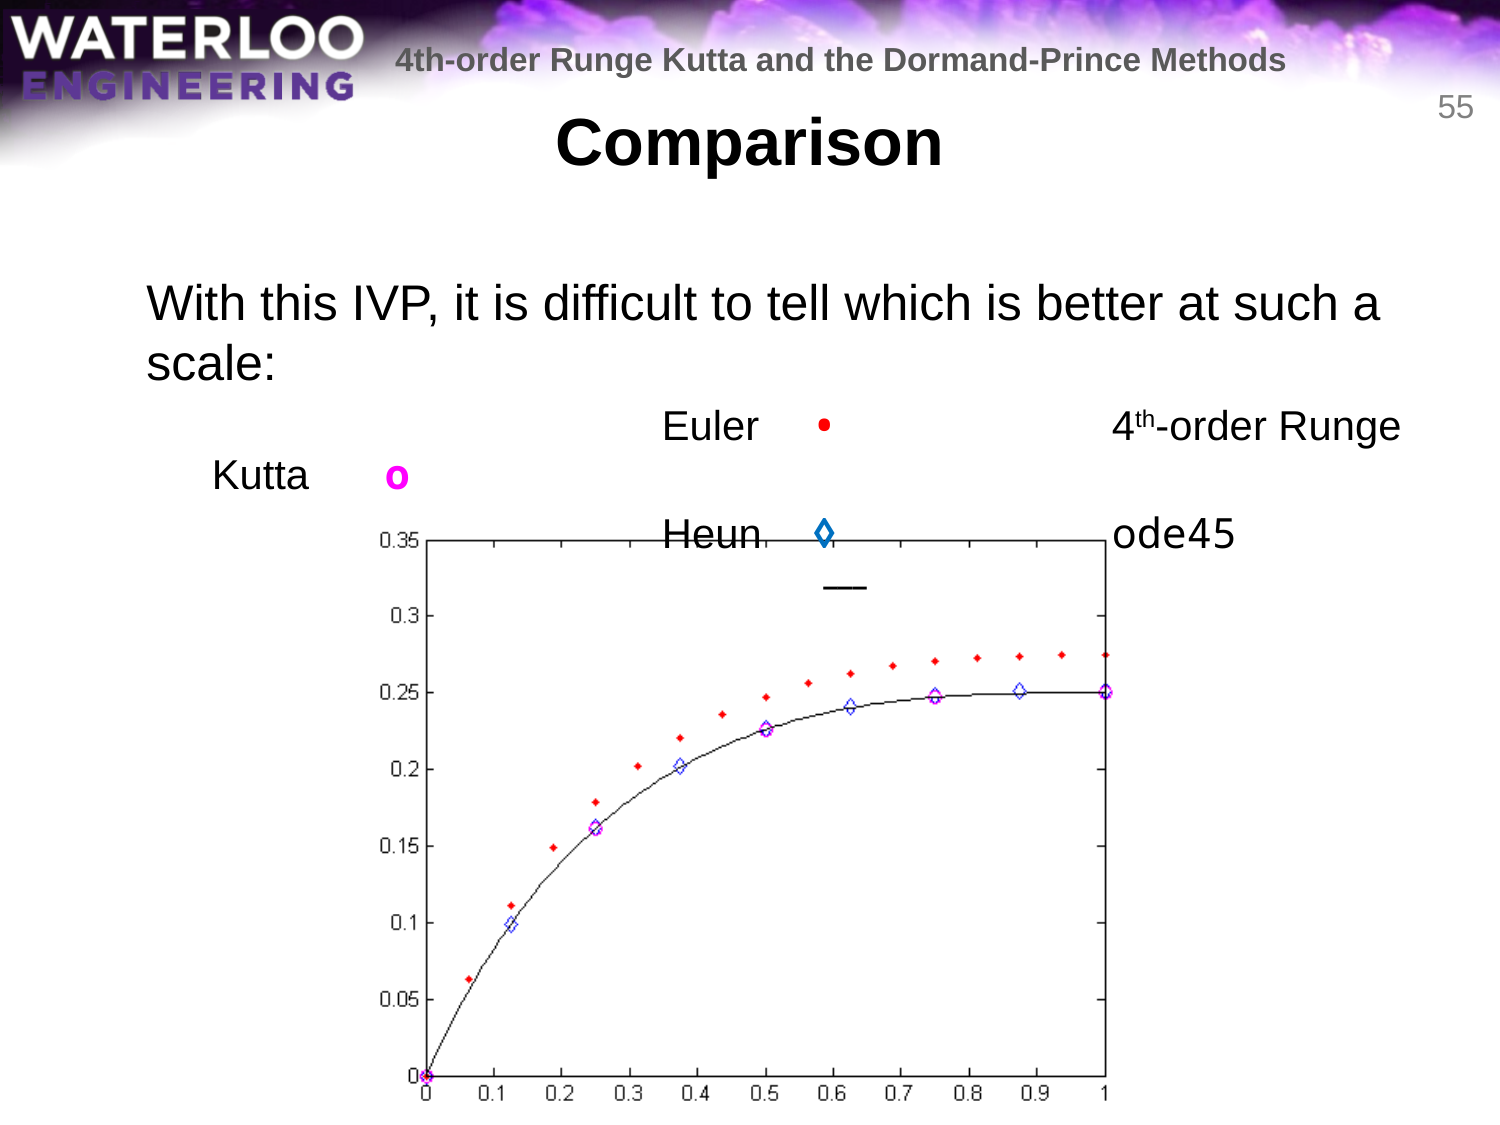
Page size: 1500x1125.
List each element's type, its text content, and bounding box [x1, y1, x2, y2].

title Comparison [74, 44, 1426, 233]
picture [0, 0, 1500, 1125]
list With this IVP, it is difficult to tell which is better at such a scale: Euler • 4th-order Runge Kutta o Heun ◊ ode45 ___ [74, 262, 1426, 1020]
footer 4th-order Runge Kutta and the Dormand-Prince Methods [324, 31, 1303, 74]
slide_number 55 [1360, 73, 1490, 134]
